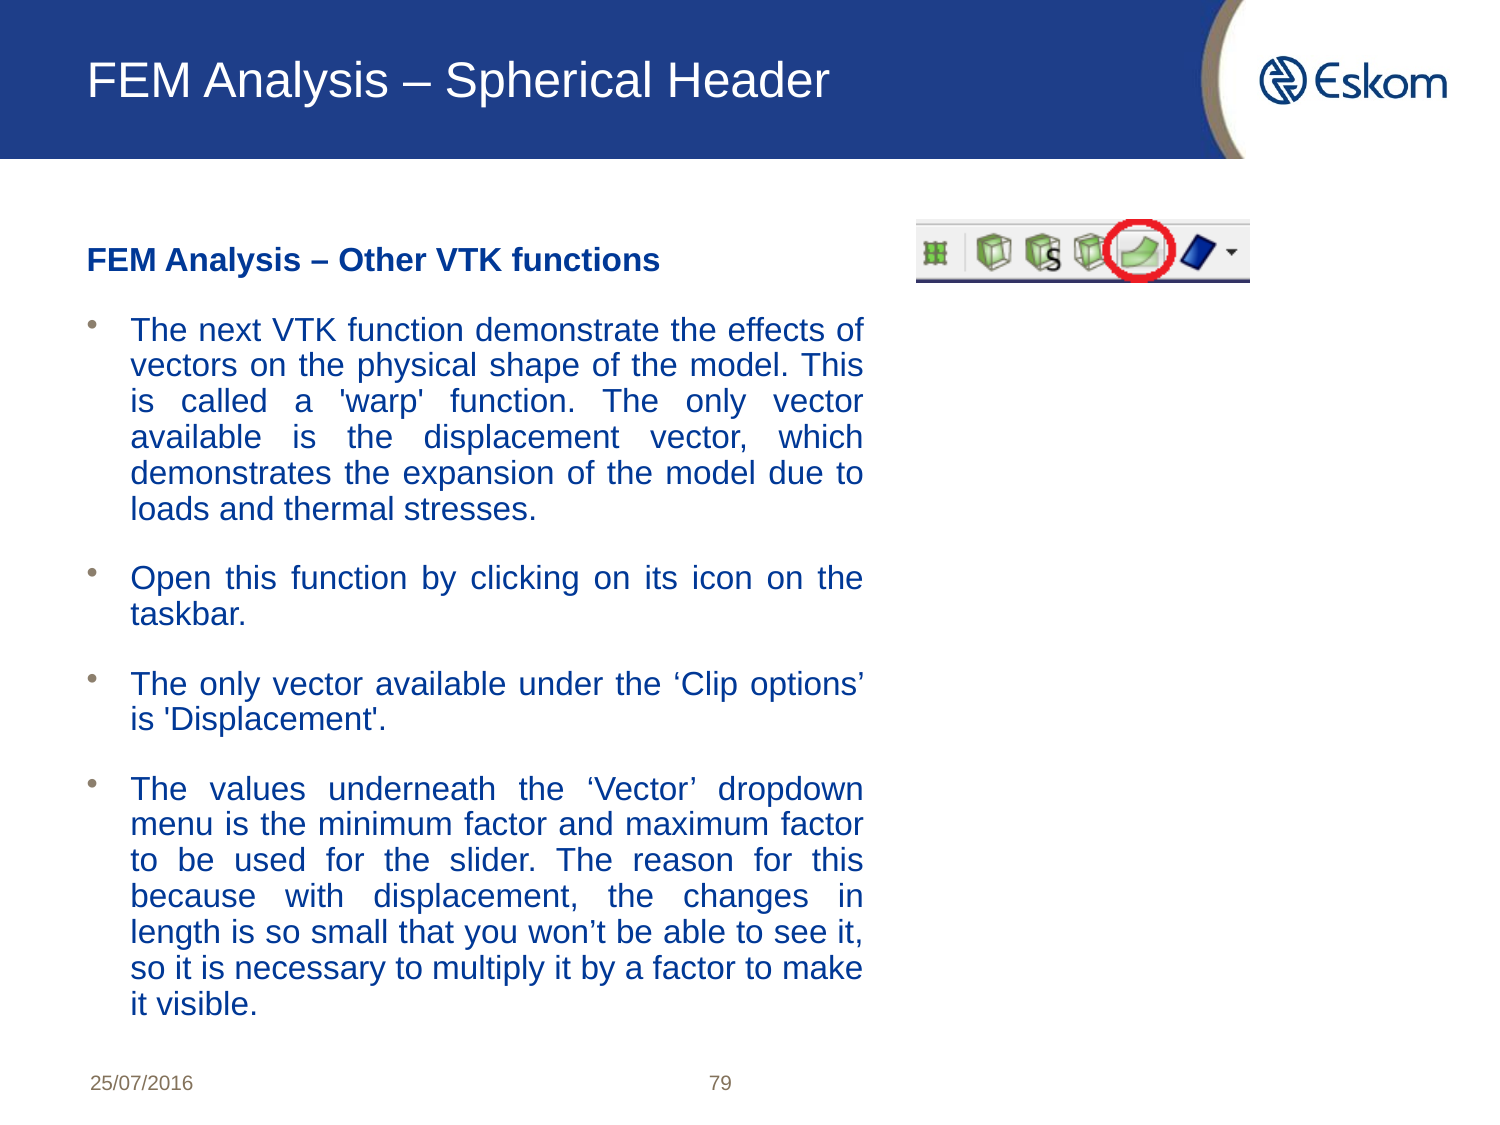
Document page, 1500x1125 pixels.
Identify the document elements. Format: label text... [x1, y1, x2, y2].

title FEM Analysis – Spherical Header [71, 27, 1142, 137]
text_box FEM Analysis – Other VTK functions The next VTK function demonstrate the effects of vectors on the physical shape of the model. This is called a 'warp' function. The only vector available is the displacement vector, which demonstrates the expansion of the model due to loads and thermal stresses. Open this function by clicking on its icon on the taskbar. The only vector available under the ‘Clip options’ is 'Displacement'. The values underneath the ‘Vector’ dropdown menu is the minimum factor and maximum factor to be used for the slider. The reason for this because with displacement, the changes in length is so small that you won’t be able to see it, so it is necessary to multiply it by a factor to make it visible. [71, 235, 880, 1064]
picture [916, 219, 1250, 283]
slide_number 79 [643, 1064, 798, 1103]
picture [0, 0, 1246, 159]
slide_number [75, 1064, 361, 1103]
picture [1257, 55, 1450, 105]
